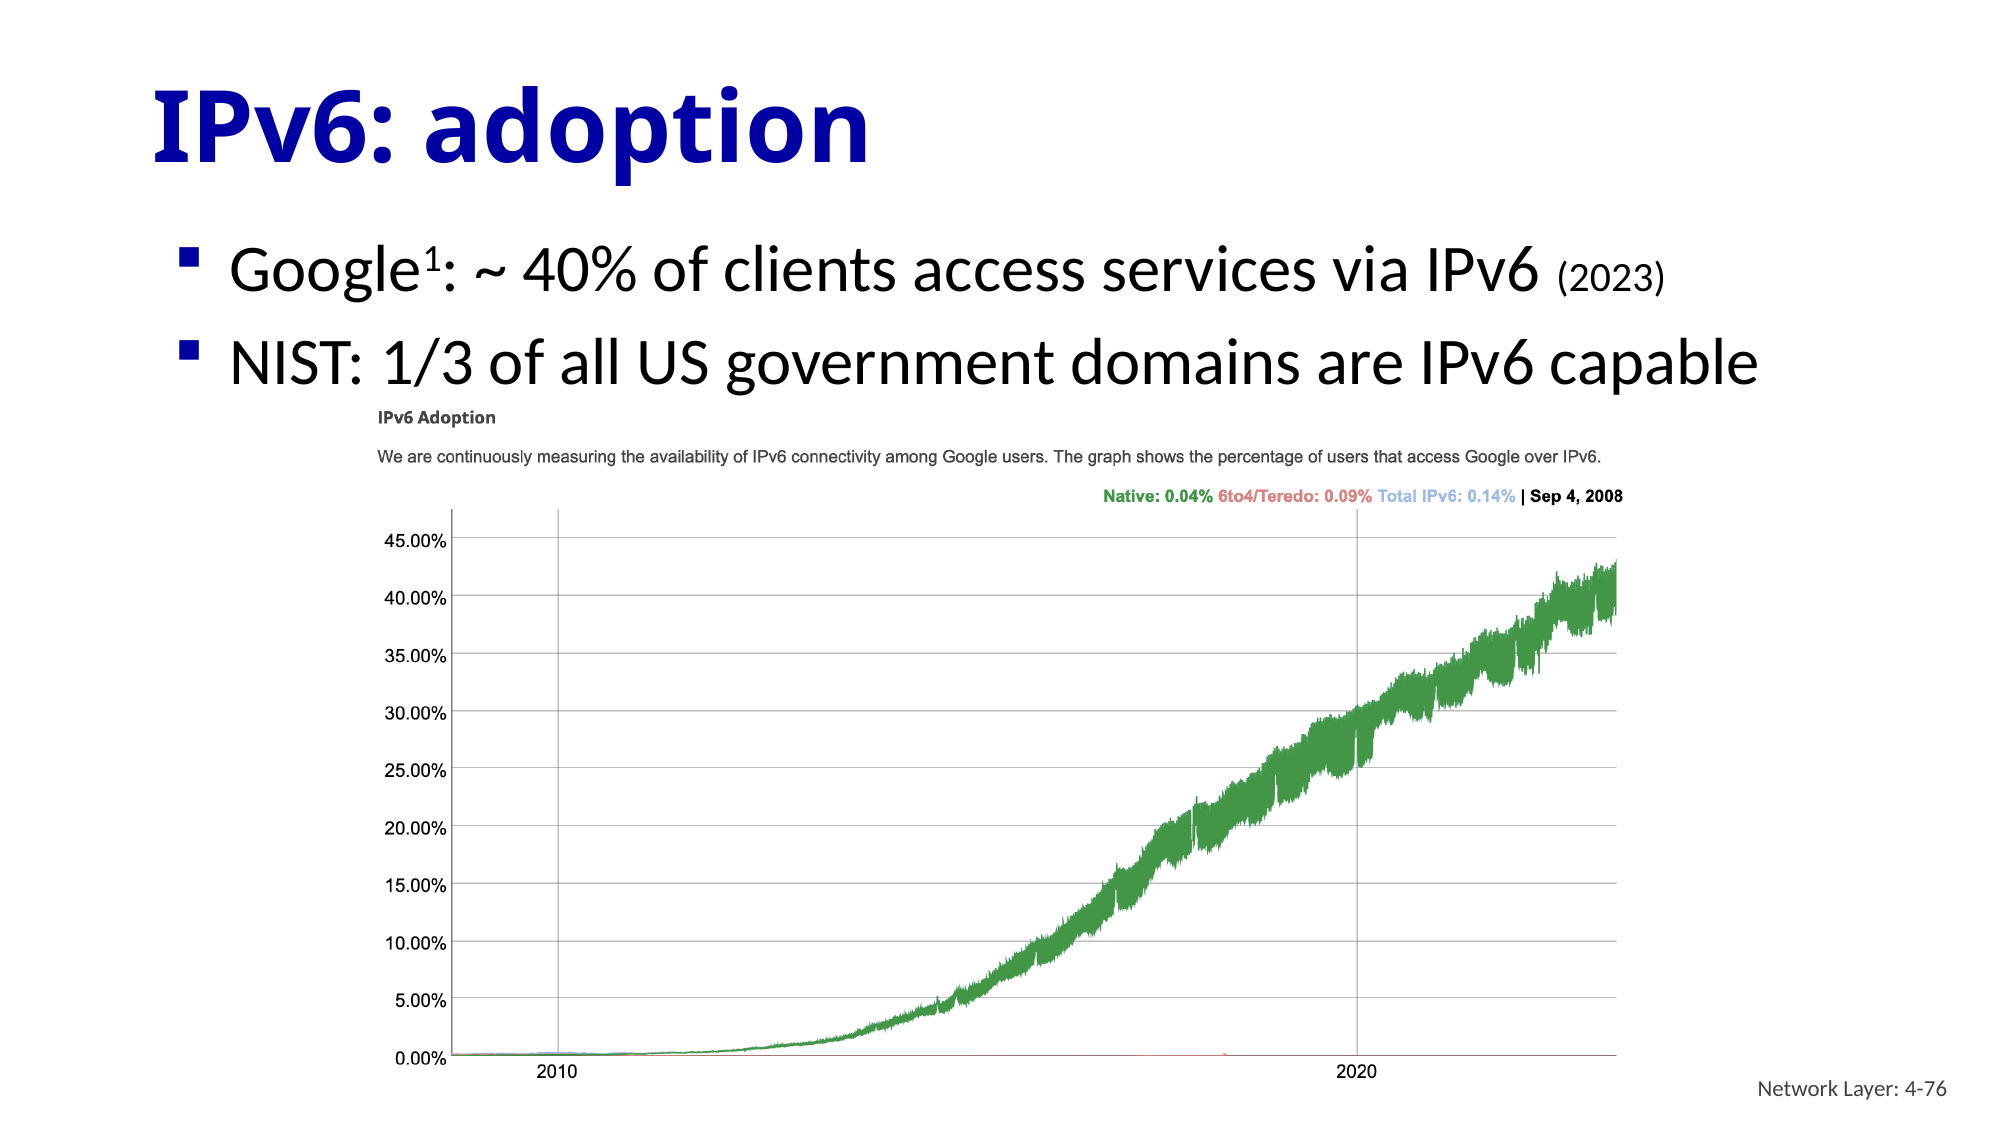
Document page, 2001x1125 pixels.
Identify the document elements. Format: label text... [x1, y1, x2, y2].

slide_number Network Layer: 4-76 [1512, 1056, 1963, 1117]
picture [362, 399, 1638, 1088]
list Google1: ~ 40% of clients access services via IPv6 (2023) NIST: 1/3 of all US government domains are IPv6 capable [137, 226, 1863, 415]
title IPv6: adoption [137, 56, 1863, 204]
